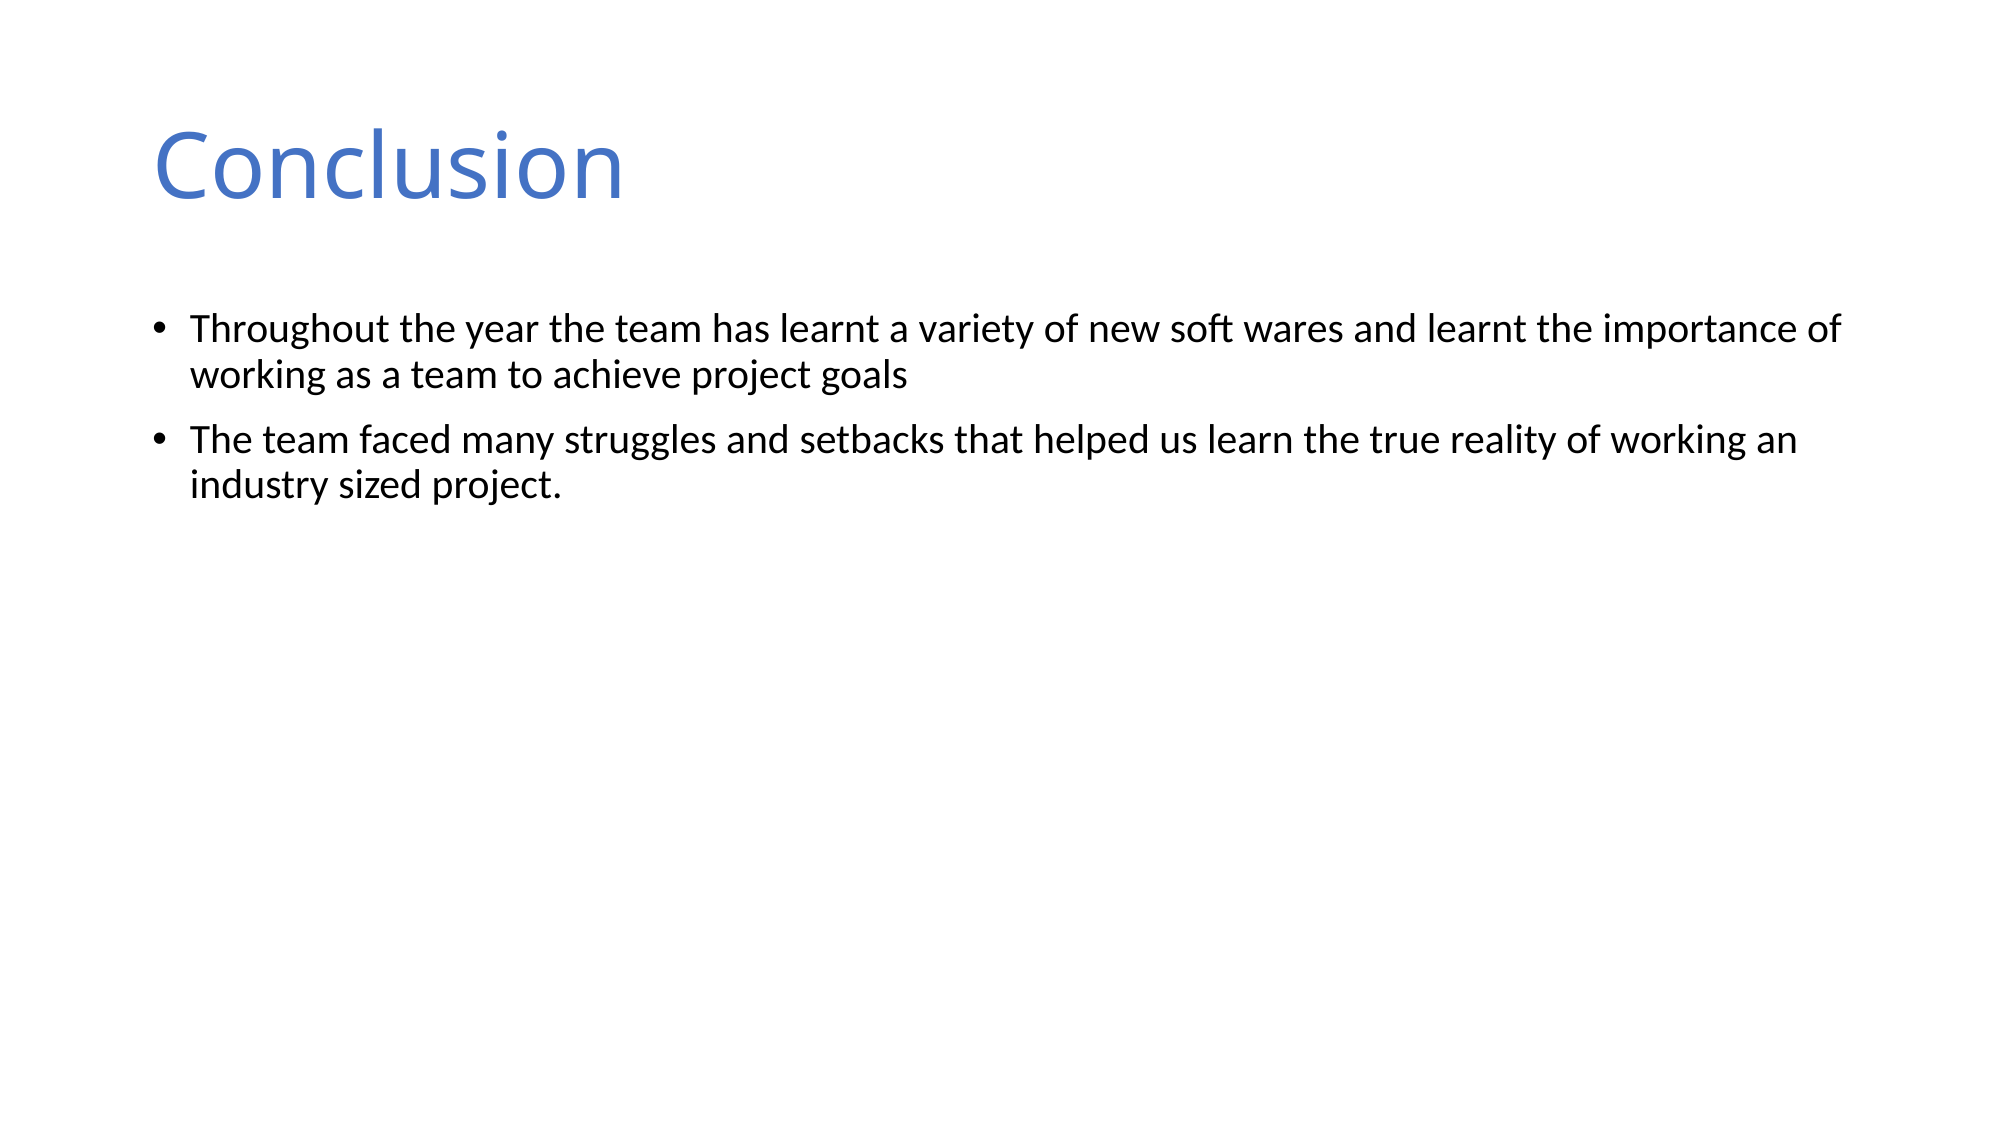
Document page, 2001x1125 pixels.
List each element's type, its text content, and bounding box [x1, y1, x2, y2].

list Throughout the year the team has learnt a variety of new soft wares and learnt the importance of working as a team to achieve project goals The team faced many struggles and setbacks that helped us learn the true reality of working an industry sized project. [137, 299, 1863, 1014]
title Conclusion [137, 59, 1863, 278]
